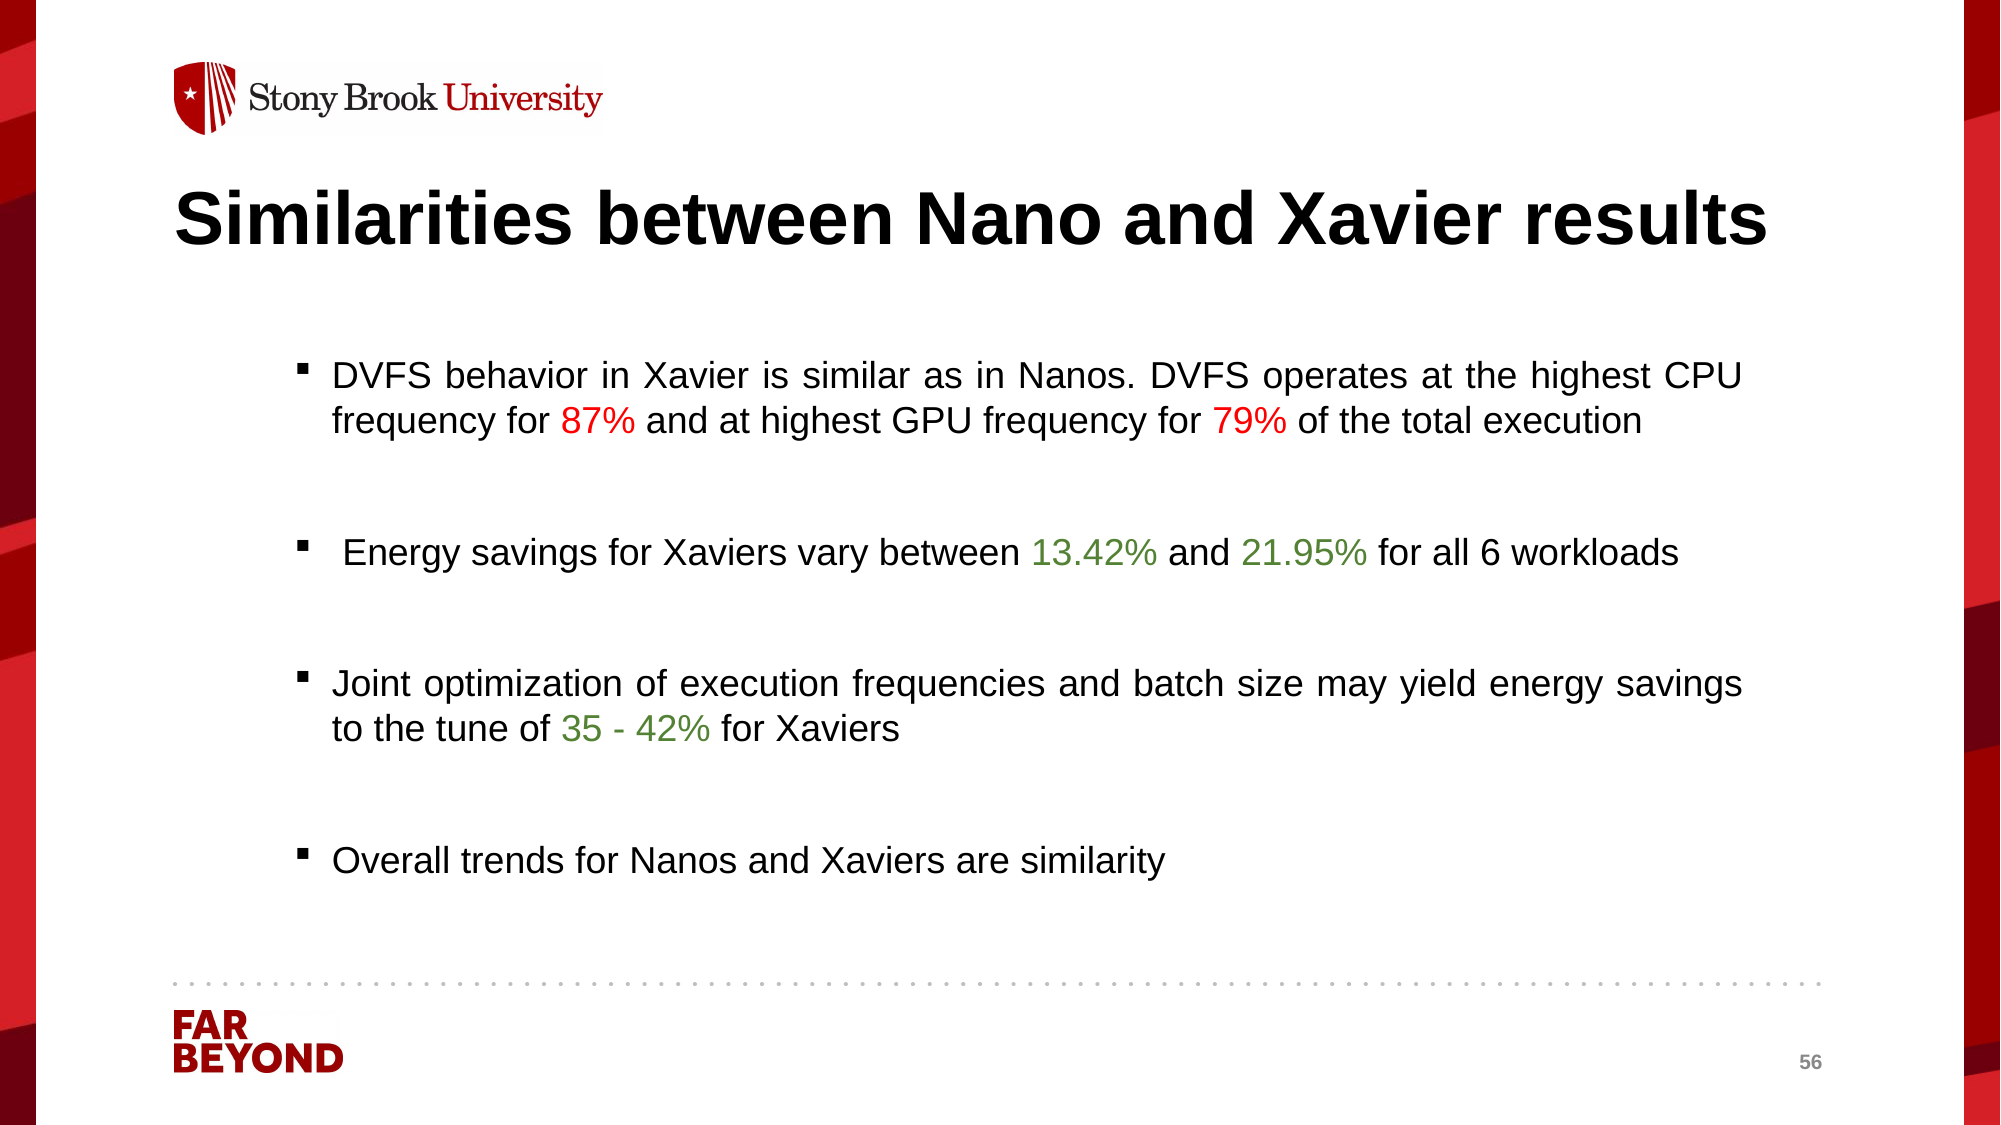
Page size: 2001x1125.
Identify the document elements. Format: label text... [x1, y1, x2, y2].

picture [174, 1010, 343, 1073]
list DVFS behavior in Xavier is similar as in Nanos. DVFS operates at the highest CPU frequency for 87% and at highest GPU frequency for 79% of the total execution Energy savings for Xaviers vary between 13.42% and 21.95% for all 6 workloads Joint optimization of execution frequencies and batch size may yield energy savings to the tune of 35 - 42% for Xaviers Overall trends for Nanos and Xaviers are similarity [241, 343, 1759, 956]
picture [0, 0, 36, 1125]
text_box Similarities between Nano and Xavier results [174, 169, 1825, 255]
picture [174, 62, 603, 135]
picture [1964, 0, 2000, 1125]
slide_number 56 [1387, 1031, 1838, 1092]
